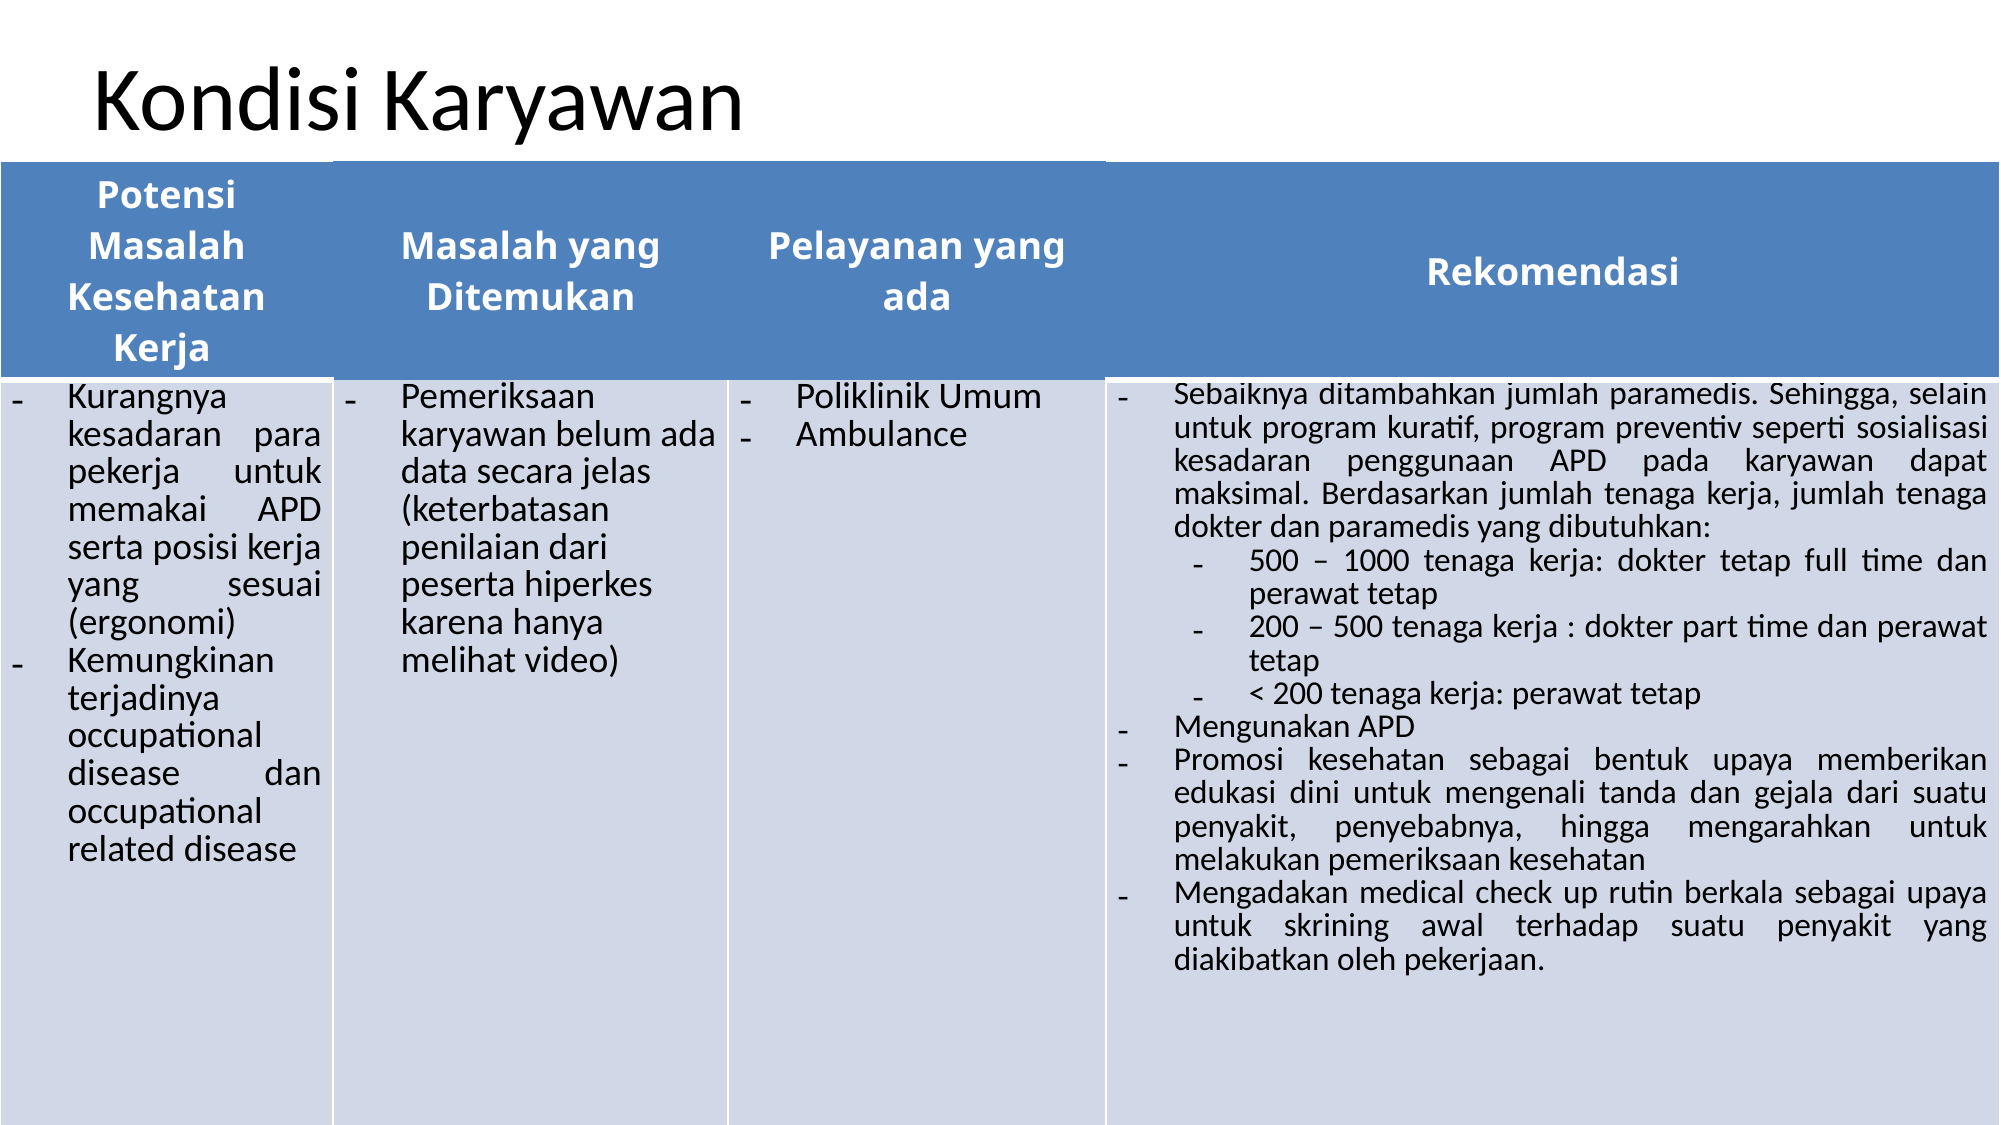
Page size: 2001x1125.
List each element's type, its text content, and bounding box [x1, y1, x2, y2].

title Kondisi Karyawan [78, 0, 1879, 161]
table_cell Poliklinik Umum Ambulance [729, 380, 1105, 1125]
table_header Potensi Masalah Kesehatan Kerja [1, 162, 333, 377]
table_header Masalah yang Ditemukan [333, 161, 728, 380]
table_cell Sebaiknya ditambahkan jumlah paramedis. Sehingga, selain untuk program kuratif, program preventiv seperti sosialisasi kesadaran penggunaan APD pada karyawan dapat maksimal. Berdasarkan jumlah tenaga kerja, jumlah tenaga dokter dan paramedis yang dibutuhkan: 500 – 1000 tenaga kerja: dokter tetap full time dan perawat tetap 200 – 500 tenaga kerja : dokter part time dan perawat tetap < 200 tenaga kerja: perawat tetap Mengunakan APD Promosi kesehatan sebagai bentuk upaya memberikan edukasi dini untuk mengenali tanda dan gejala dari suatu penyakit, penyebabnya, hingga mengarahkan untuk melakukan pemeriksaan kesehatan Mengadakan medical check up rutin berkala sebagai upaya untuk skrining awal terhadap suatu penyakit yang diakibatkan oleh pekerjaan. [1107, 383, 1999, 1125]
table_cell Kurangnya kesadaran para pekerja untuk memakai APD serta posisi kerja yang sesuai (ergonomi) Kemungkinan terjadinya occupational disease dan occupational related disease [1, 383, 332, 1125]
table_header Pelayanan yang ada [728, 161, 1106, 380]
table_header Rekomendasi [1106, 162, 1999, 377]
table_cell Pemeriksaan karyawan belum ada data secara jelas (keterbatasan penilaian dari peserta hiperkes karena hanya melihat video) [334, 380, 727, 1125]
